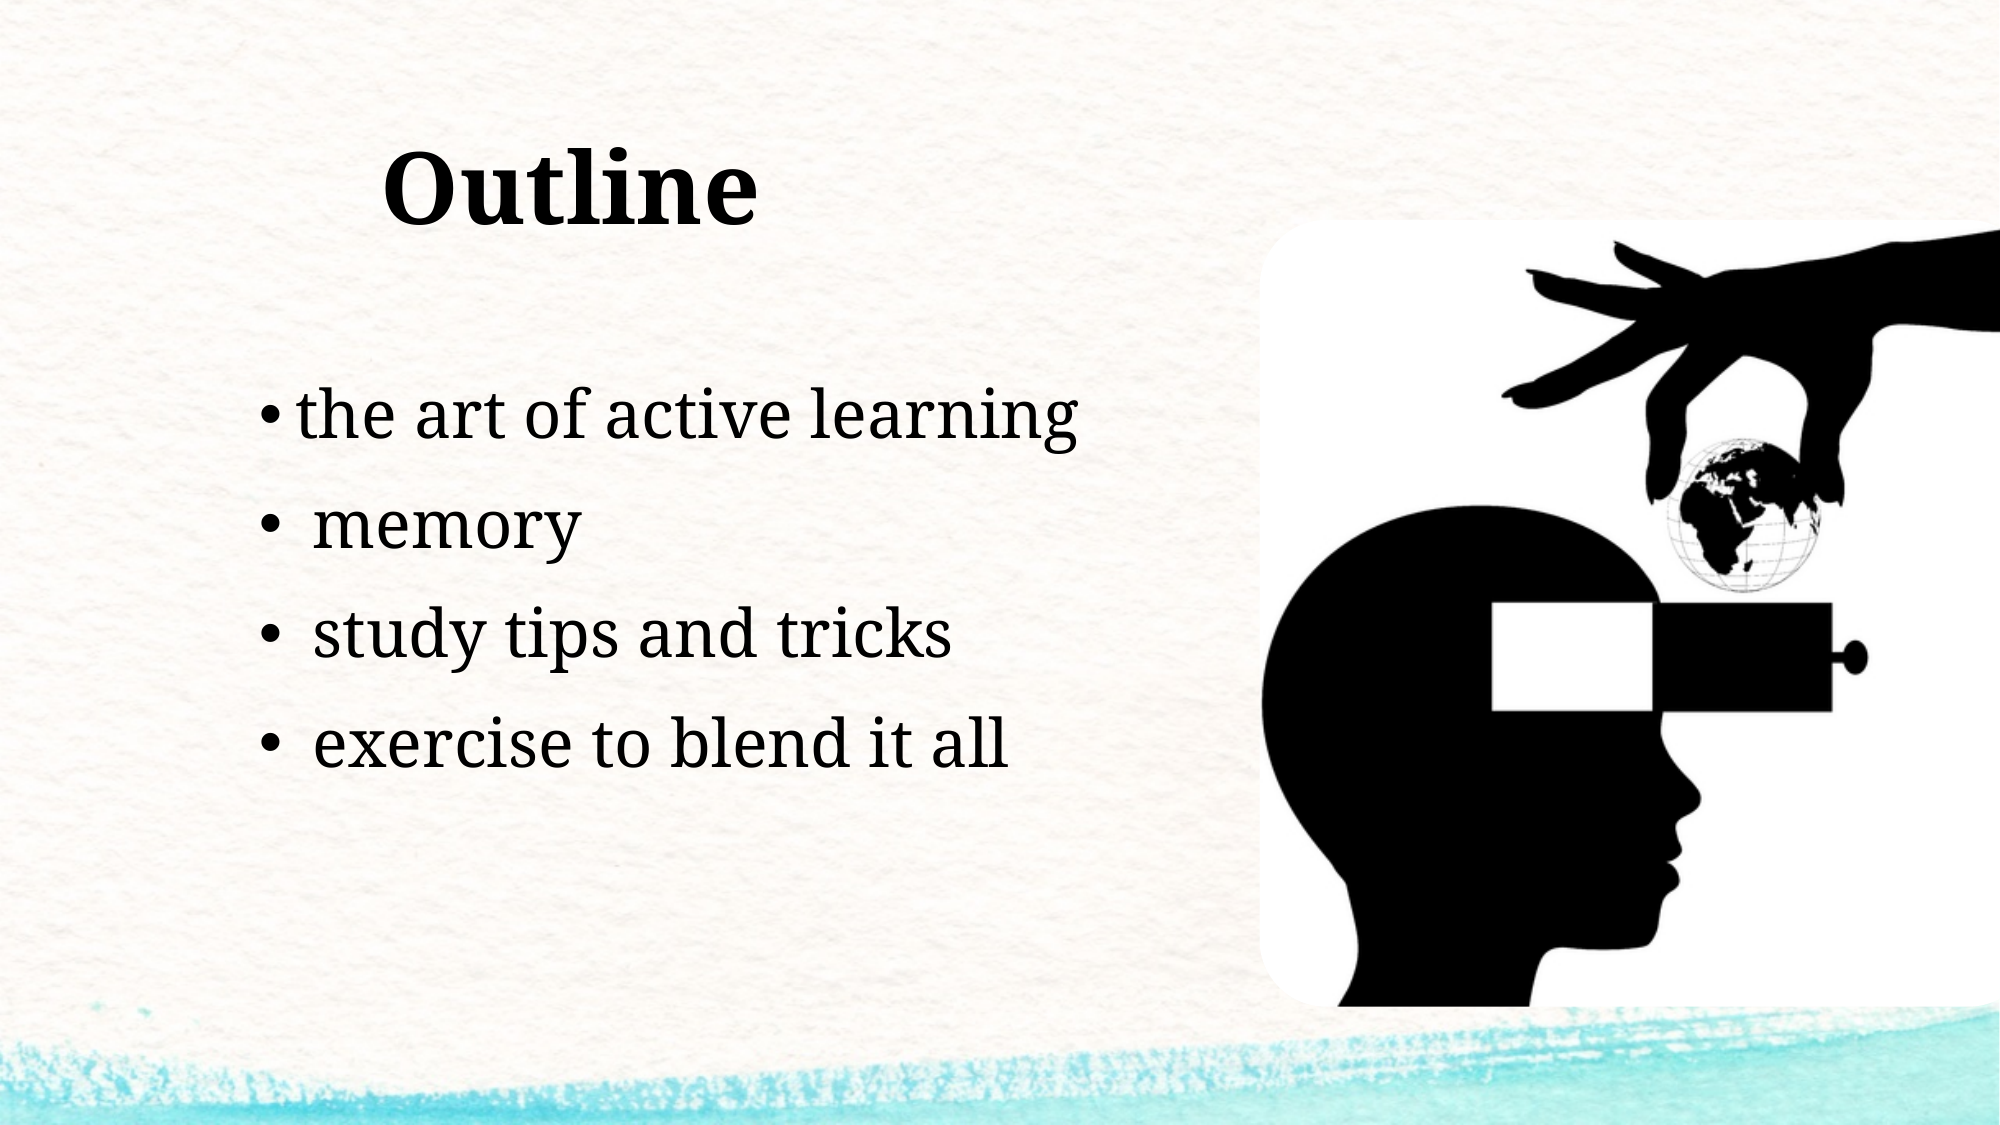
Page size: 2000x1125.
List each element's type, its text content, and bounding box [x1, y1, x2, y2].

picture [0, 0, 2000, 1125]
list the art of active learning memory study tips and tricks exercise to blend it all [243, 373, 1819, 1061]
title Outline [0, 66, 1359, 254]
